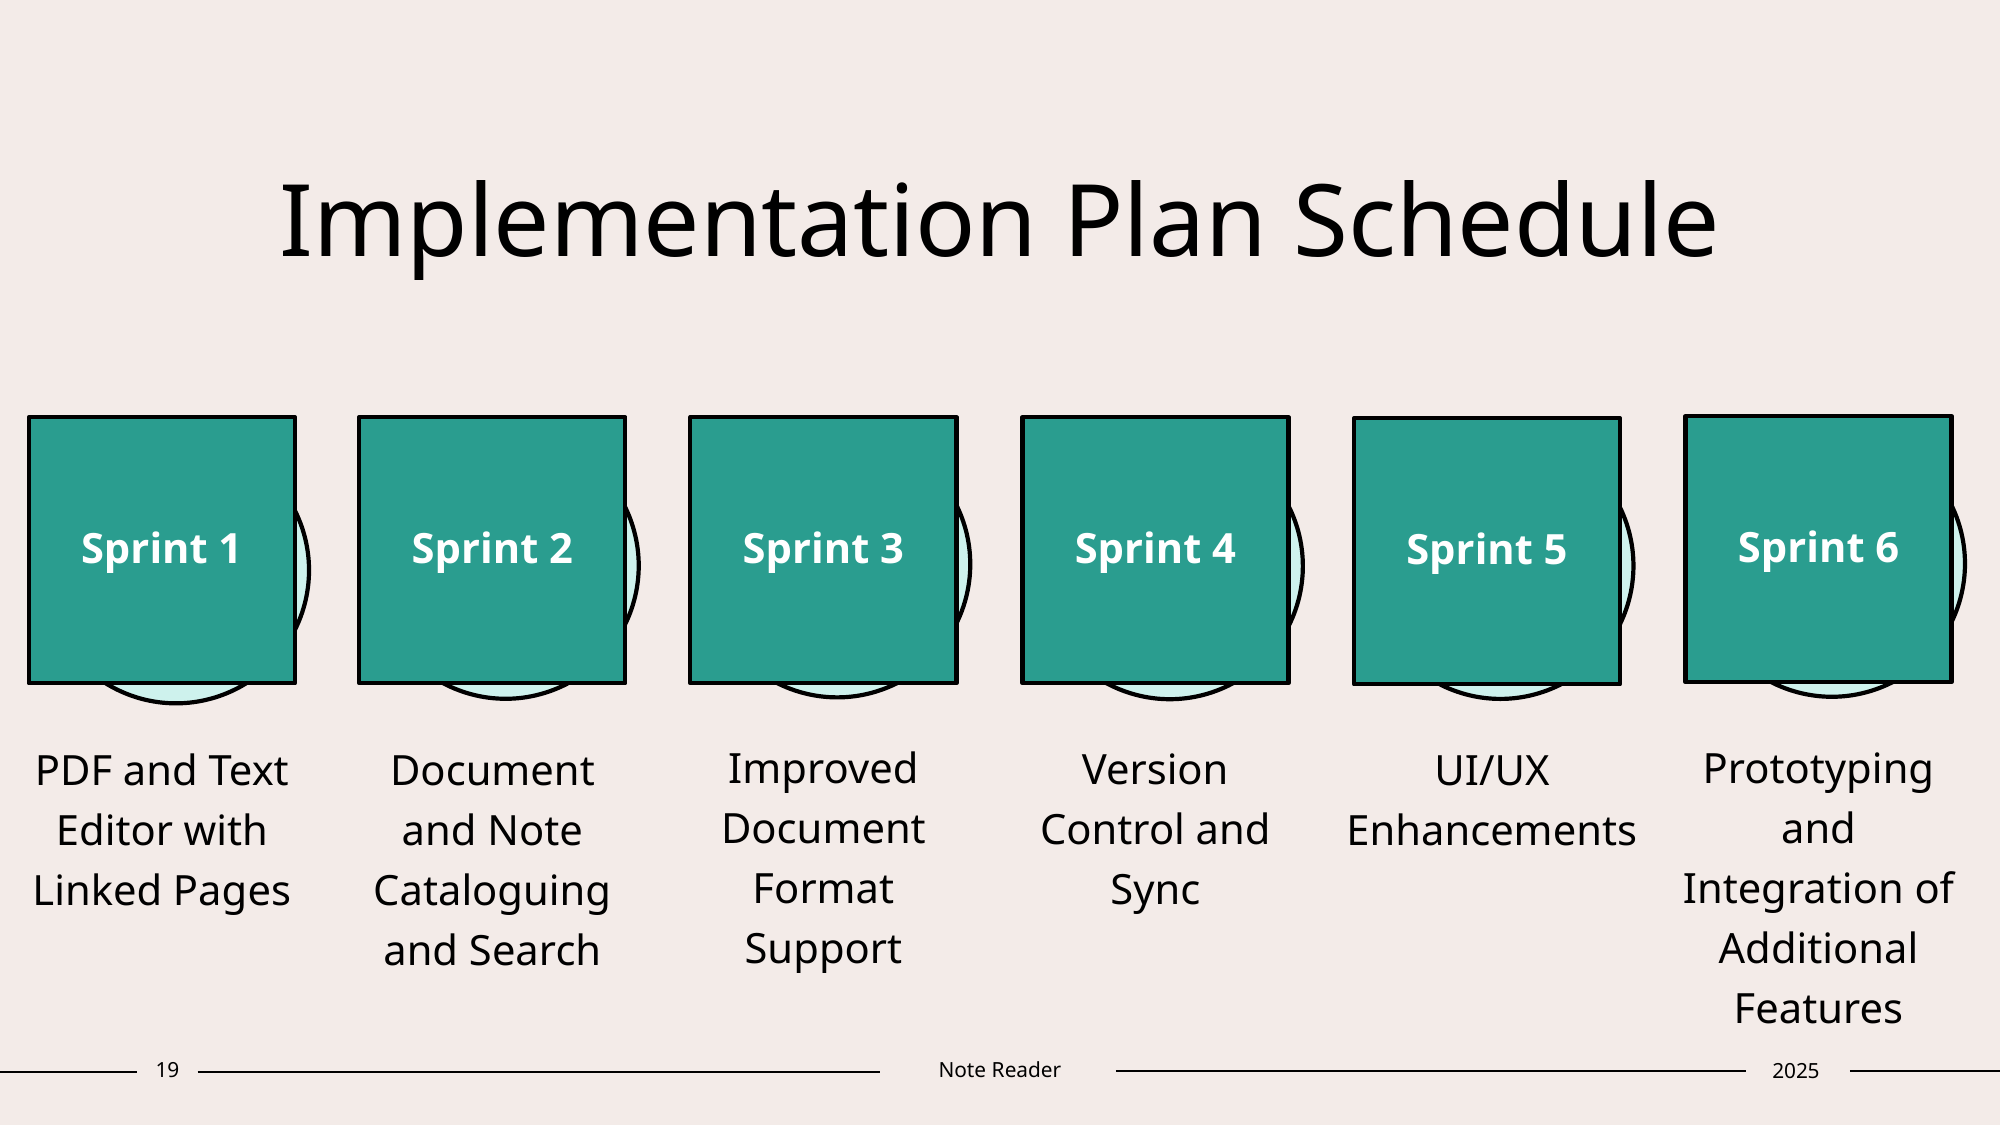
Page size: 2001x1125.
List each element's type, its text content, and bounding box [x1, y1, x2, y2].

list Document and Note Cataloguing and Search [332, 726, 653, 1021]
list PDF and Text Editor with Linked Pages [2, 726, 322, 1021]
list Sprint 3 [688, 415, 959, 685]
list Sprint 5 [1352, 416, 1622, 686]
slide_number 19 [137, 1050, 198, 1091]
list Sprint 6 [1683, 414, 1954, 684]
list UI/UX Enhancements [1325, 726, 1659, 1021]
footer Note Reader [879, 1050, 1120, 1091]
title Implementation Plan Schedule [187, 34, 1813, 398]
list Prototyping and Integration of Additional Features [1658, 724, 1979, 1019]
list Sprint 2 [357, 415, 627, 685]
list Sprint 1 [27, 415, 297, 685]
list Version Control and Sync [995, 725, 1316, 1020]
list Improved Document Format Support [663, 724, 984, 1019]
list Sprint 4 [1020, 415, 1291, 685]
slide_number 2025 [1743, 1050, 1849, 1091]
